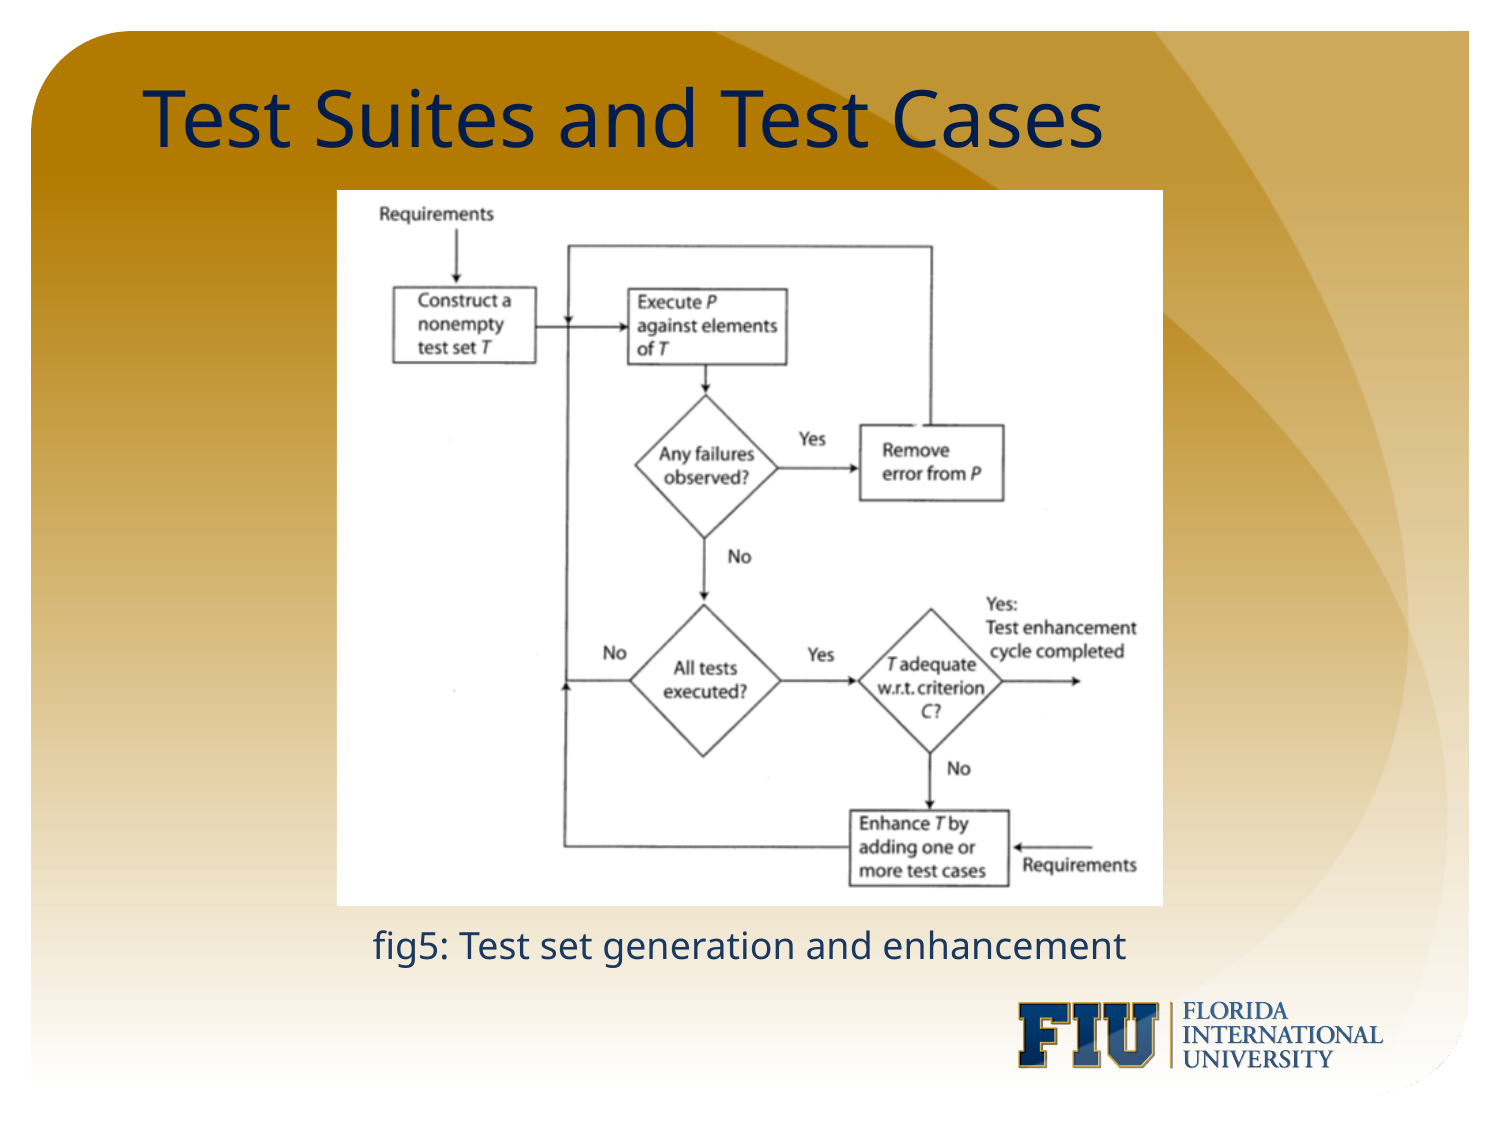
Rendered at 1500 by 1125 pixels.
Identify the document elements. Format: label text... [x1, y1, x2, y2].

list fig5: Test set generation and enhancement [127, 251, 1372, 942]
picture [24, 30, 1473, 1094]
title Test Suites and Test Cases [127, 0, 1372, 172]
